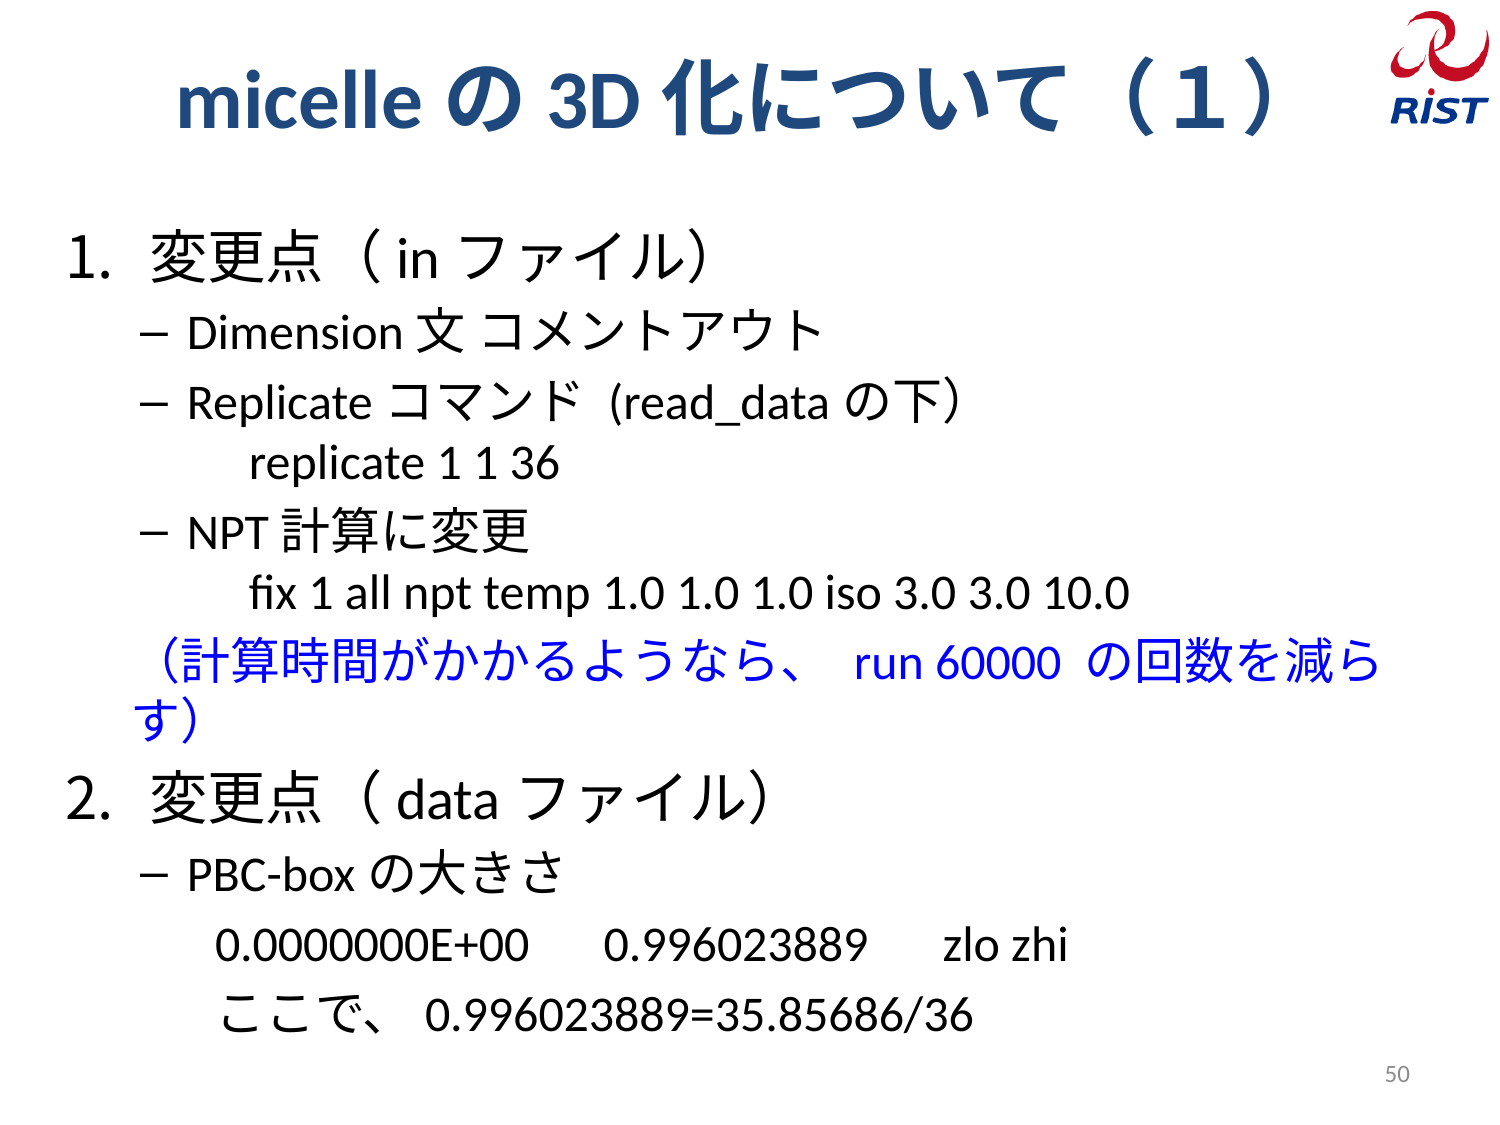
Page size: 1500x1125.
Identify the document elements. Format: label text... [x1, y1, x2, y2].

picture [1379, 0, 1500, 135]
text_box 変更点（inファイル） Dimension文 コメントアウト Replicateコマンド (read_dataの下） replicate 1 1 36 NPT計算に変更 fix 1 all npt temp 1.0 1.0 1.0 iso 3.0 3.0 10.0 （計算時間がかかるようなら、 run 60000 の回数を減らす） 変更点（dataファイル） PBC-boxの大きさ 0.0000000E+00 0.996023889 zlo zhi ここで、0.996023889=35.85686/36 [50, 212, 1450, 1100]
title micelleの3D化について（１） [75, 1, 1425, 190]
slide_number 50 [1074, 1042, 1425, 1103]
